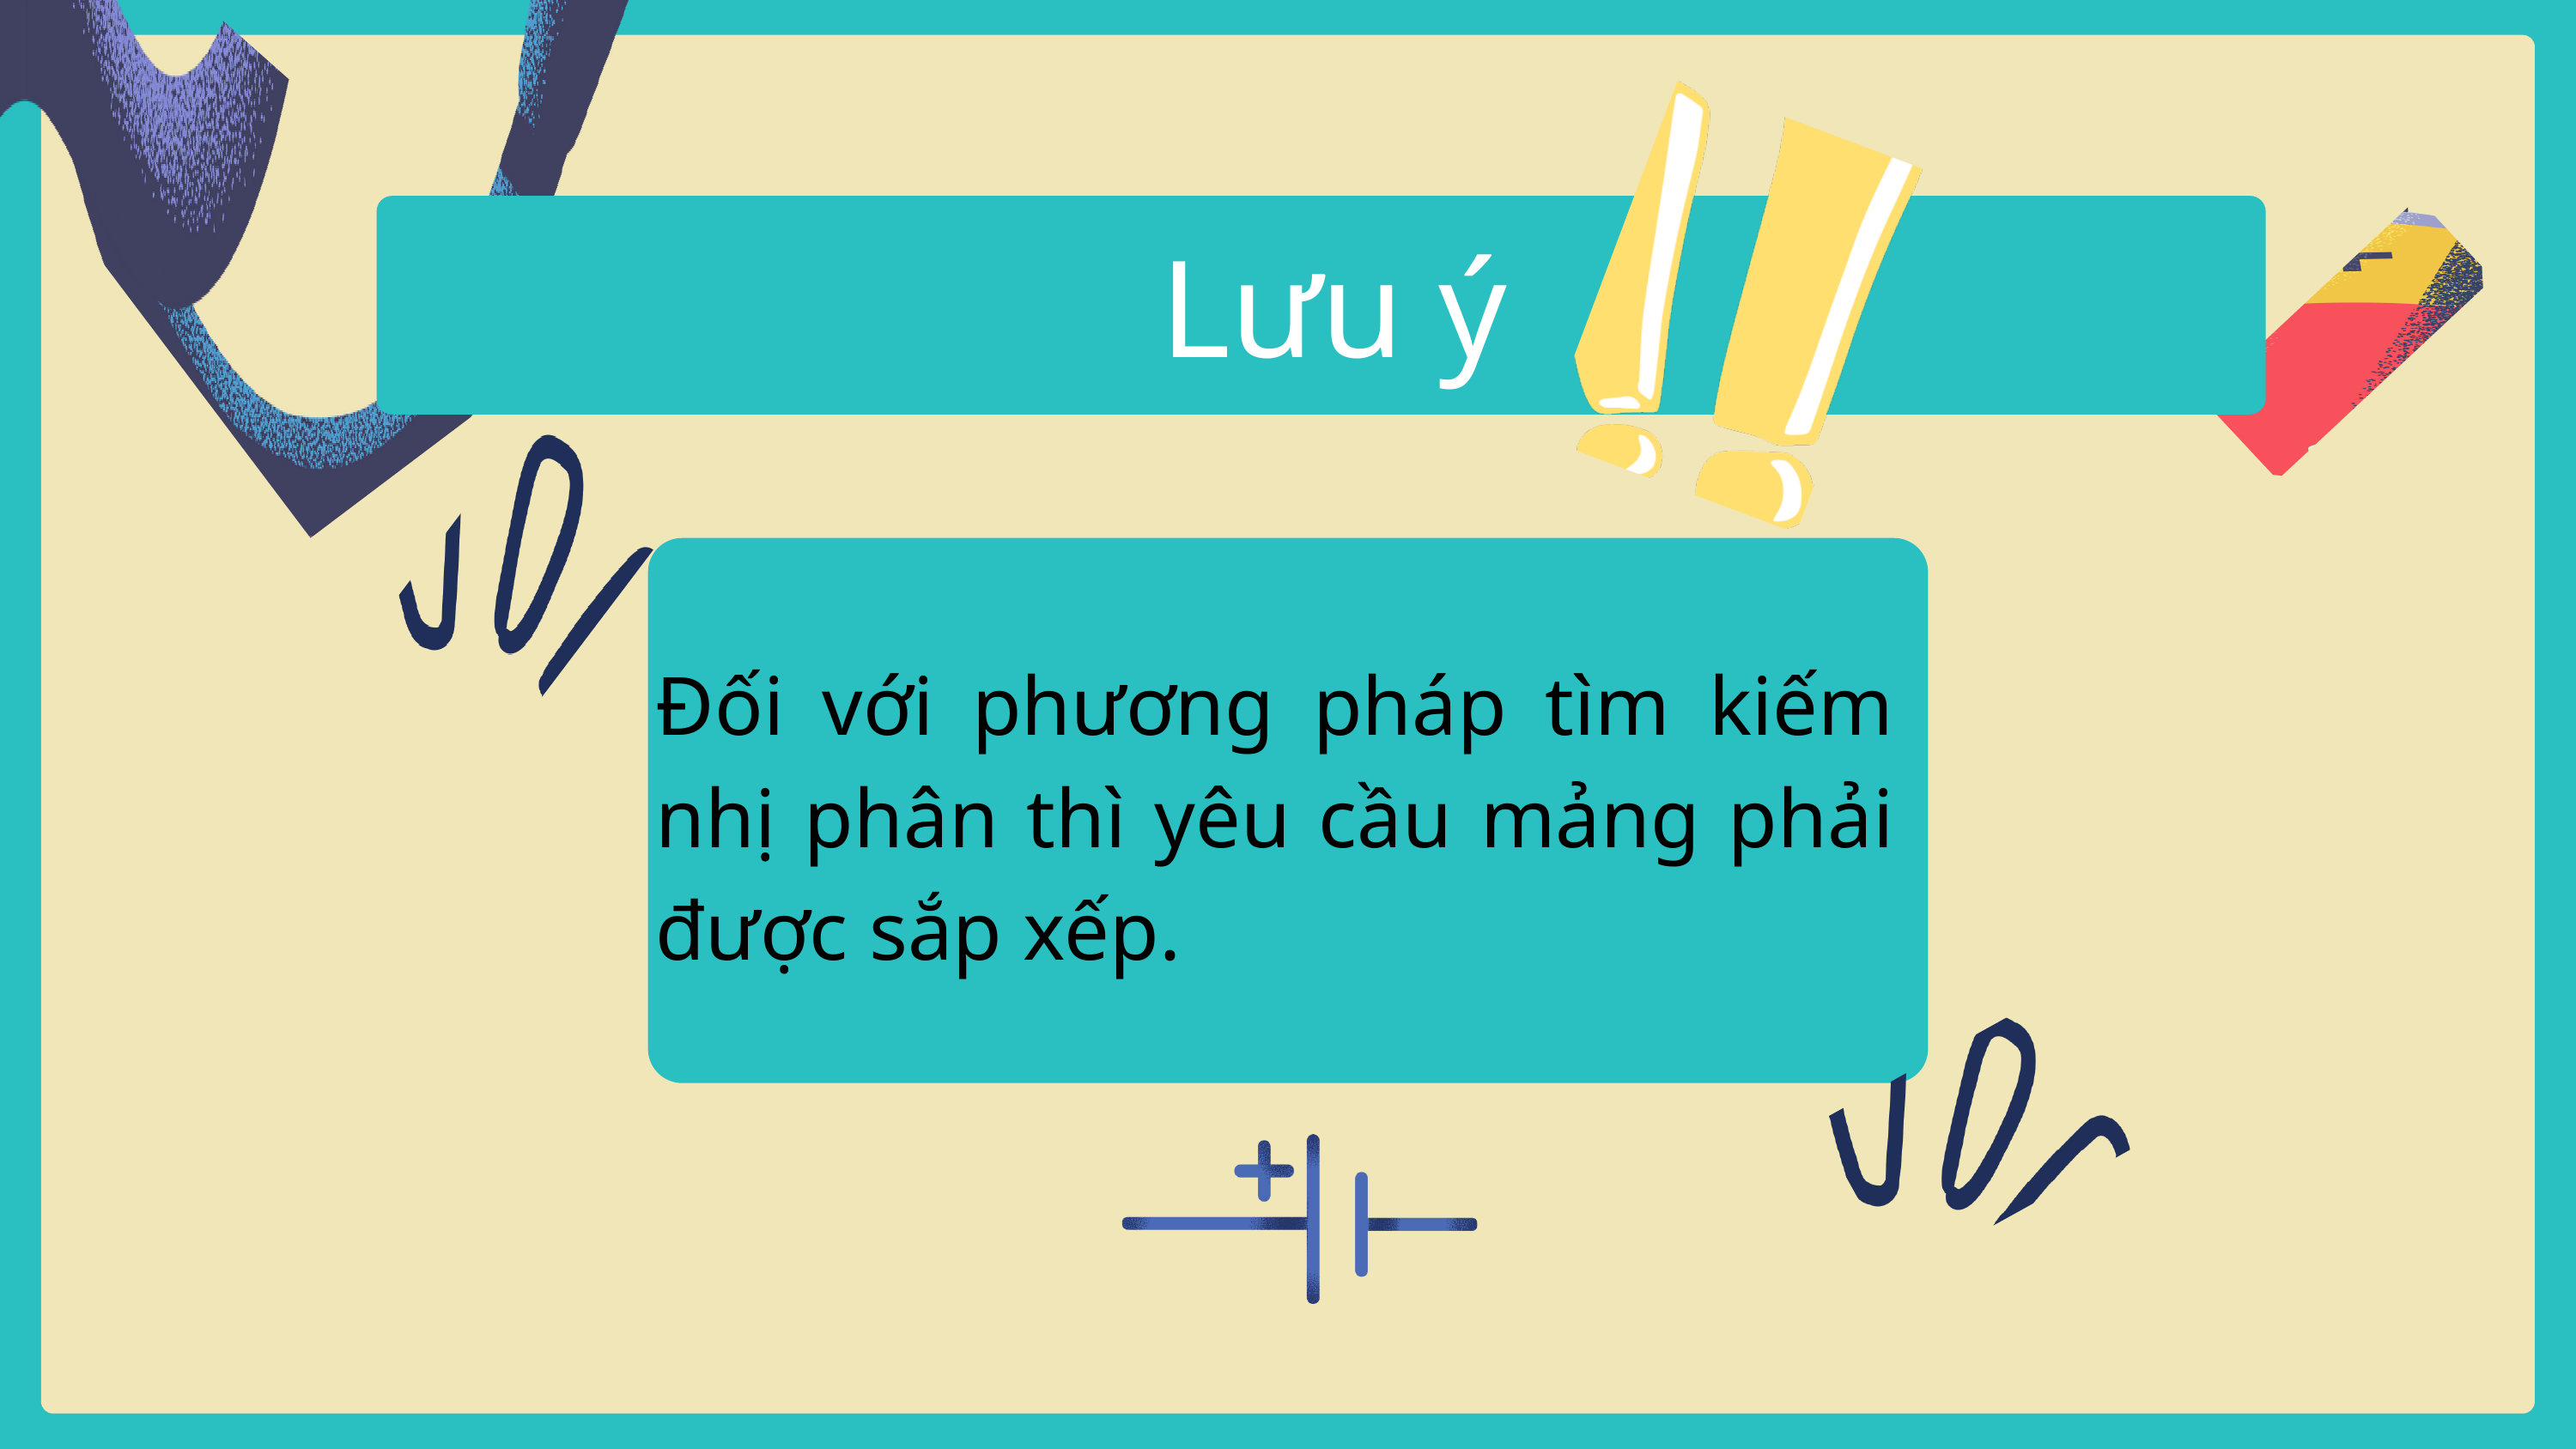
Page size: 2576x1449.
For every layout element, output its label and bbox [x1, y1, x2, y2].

text_box [376, 195, 2266, 415]
text_box [0, 0, 236, 191]
text_box [201, 0, 862, 32]
text_box [40, 34, 2536, 1414]
text_box [647, 537, 1929, 1083]
